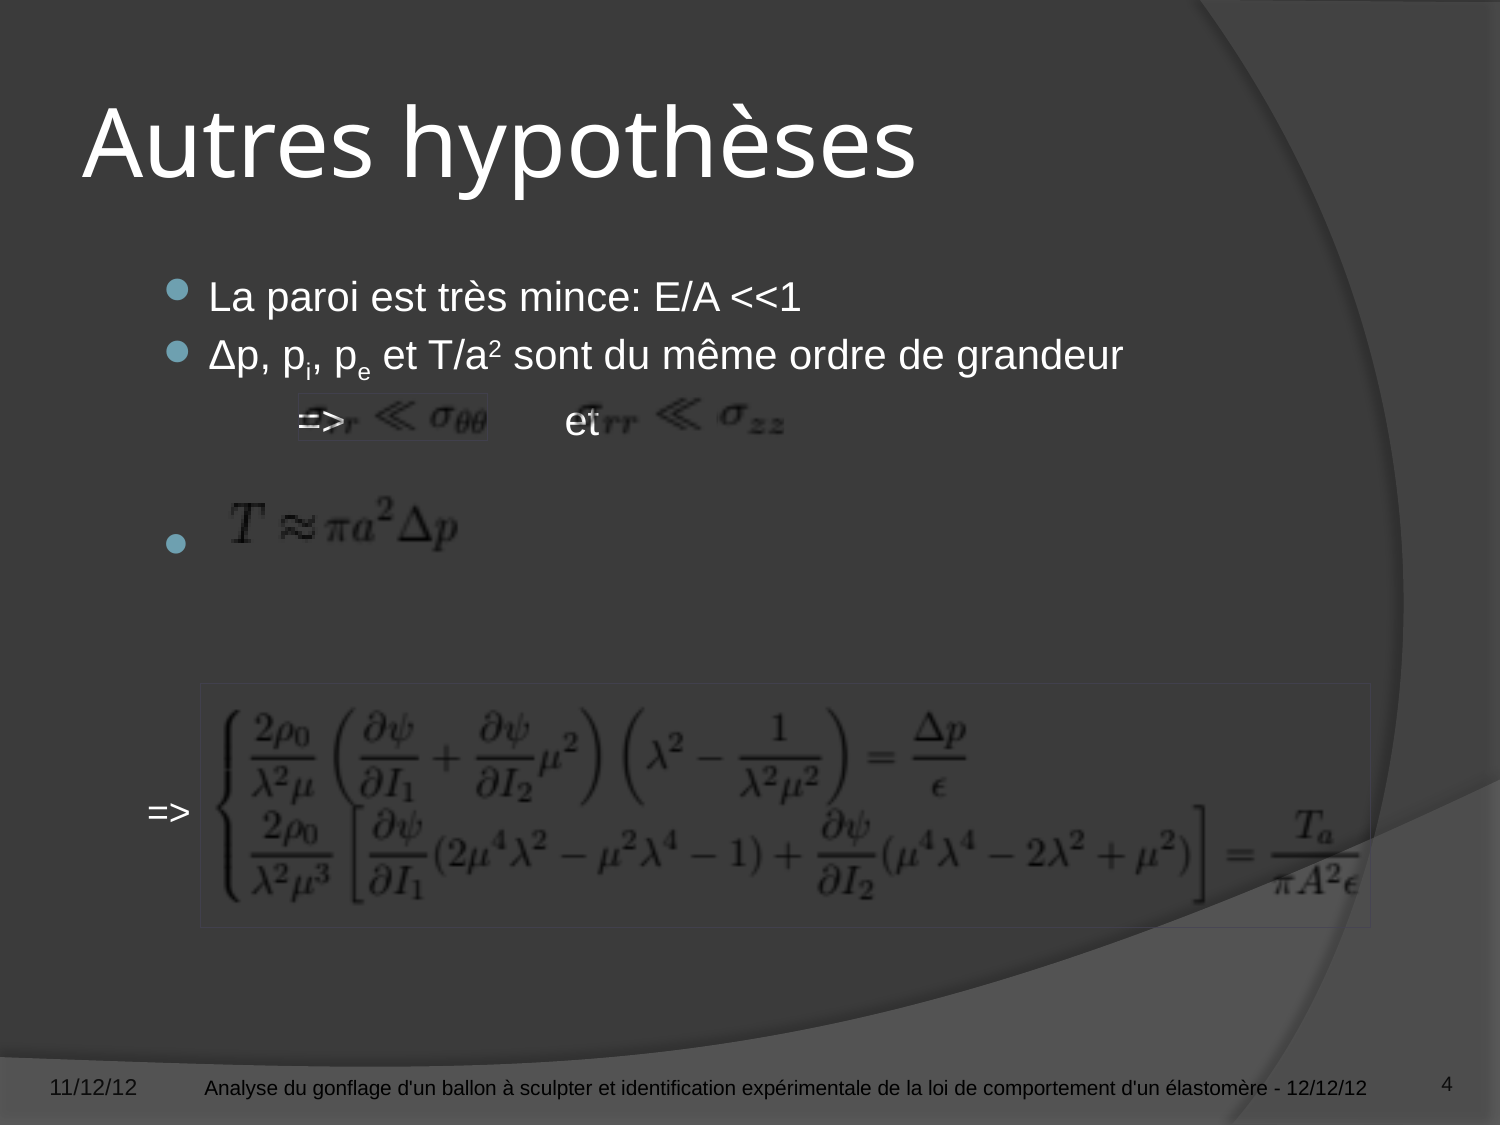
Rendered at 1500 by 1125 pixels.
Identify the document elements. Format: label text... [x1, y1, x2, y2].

title Autres hypothèses [75, 45, 1300, 233]
picture [297, 393, 488, 442]
picture [200, 683, 1371, 928]
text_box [570, 388, 785, 442]
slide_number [33, 1052, 154, 1113]
slide_number 4 [1415, 1052, 1480, 1113]
footer Analyse du gonflage d'un ballon à sculpter et identification expérimentale de la loi de comportement d'un élastomère - 12/12/12 [191, 1053, 1381, 1114]
list La paroi est très mince: E/A <<1 Δp, pi, pe et T/a2 sont du même ordre de grandeur => et => [75, 262, 1409, 1005]
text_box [227, 487, 459, 556]
